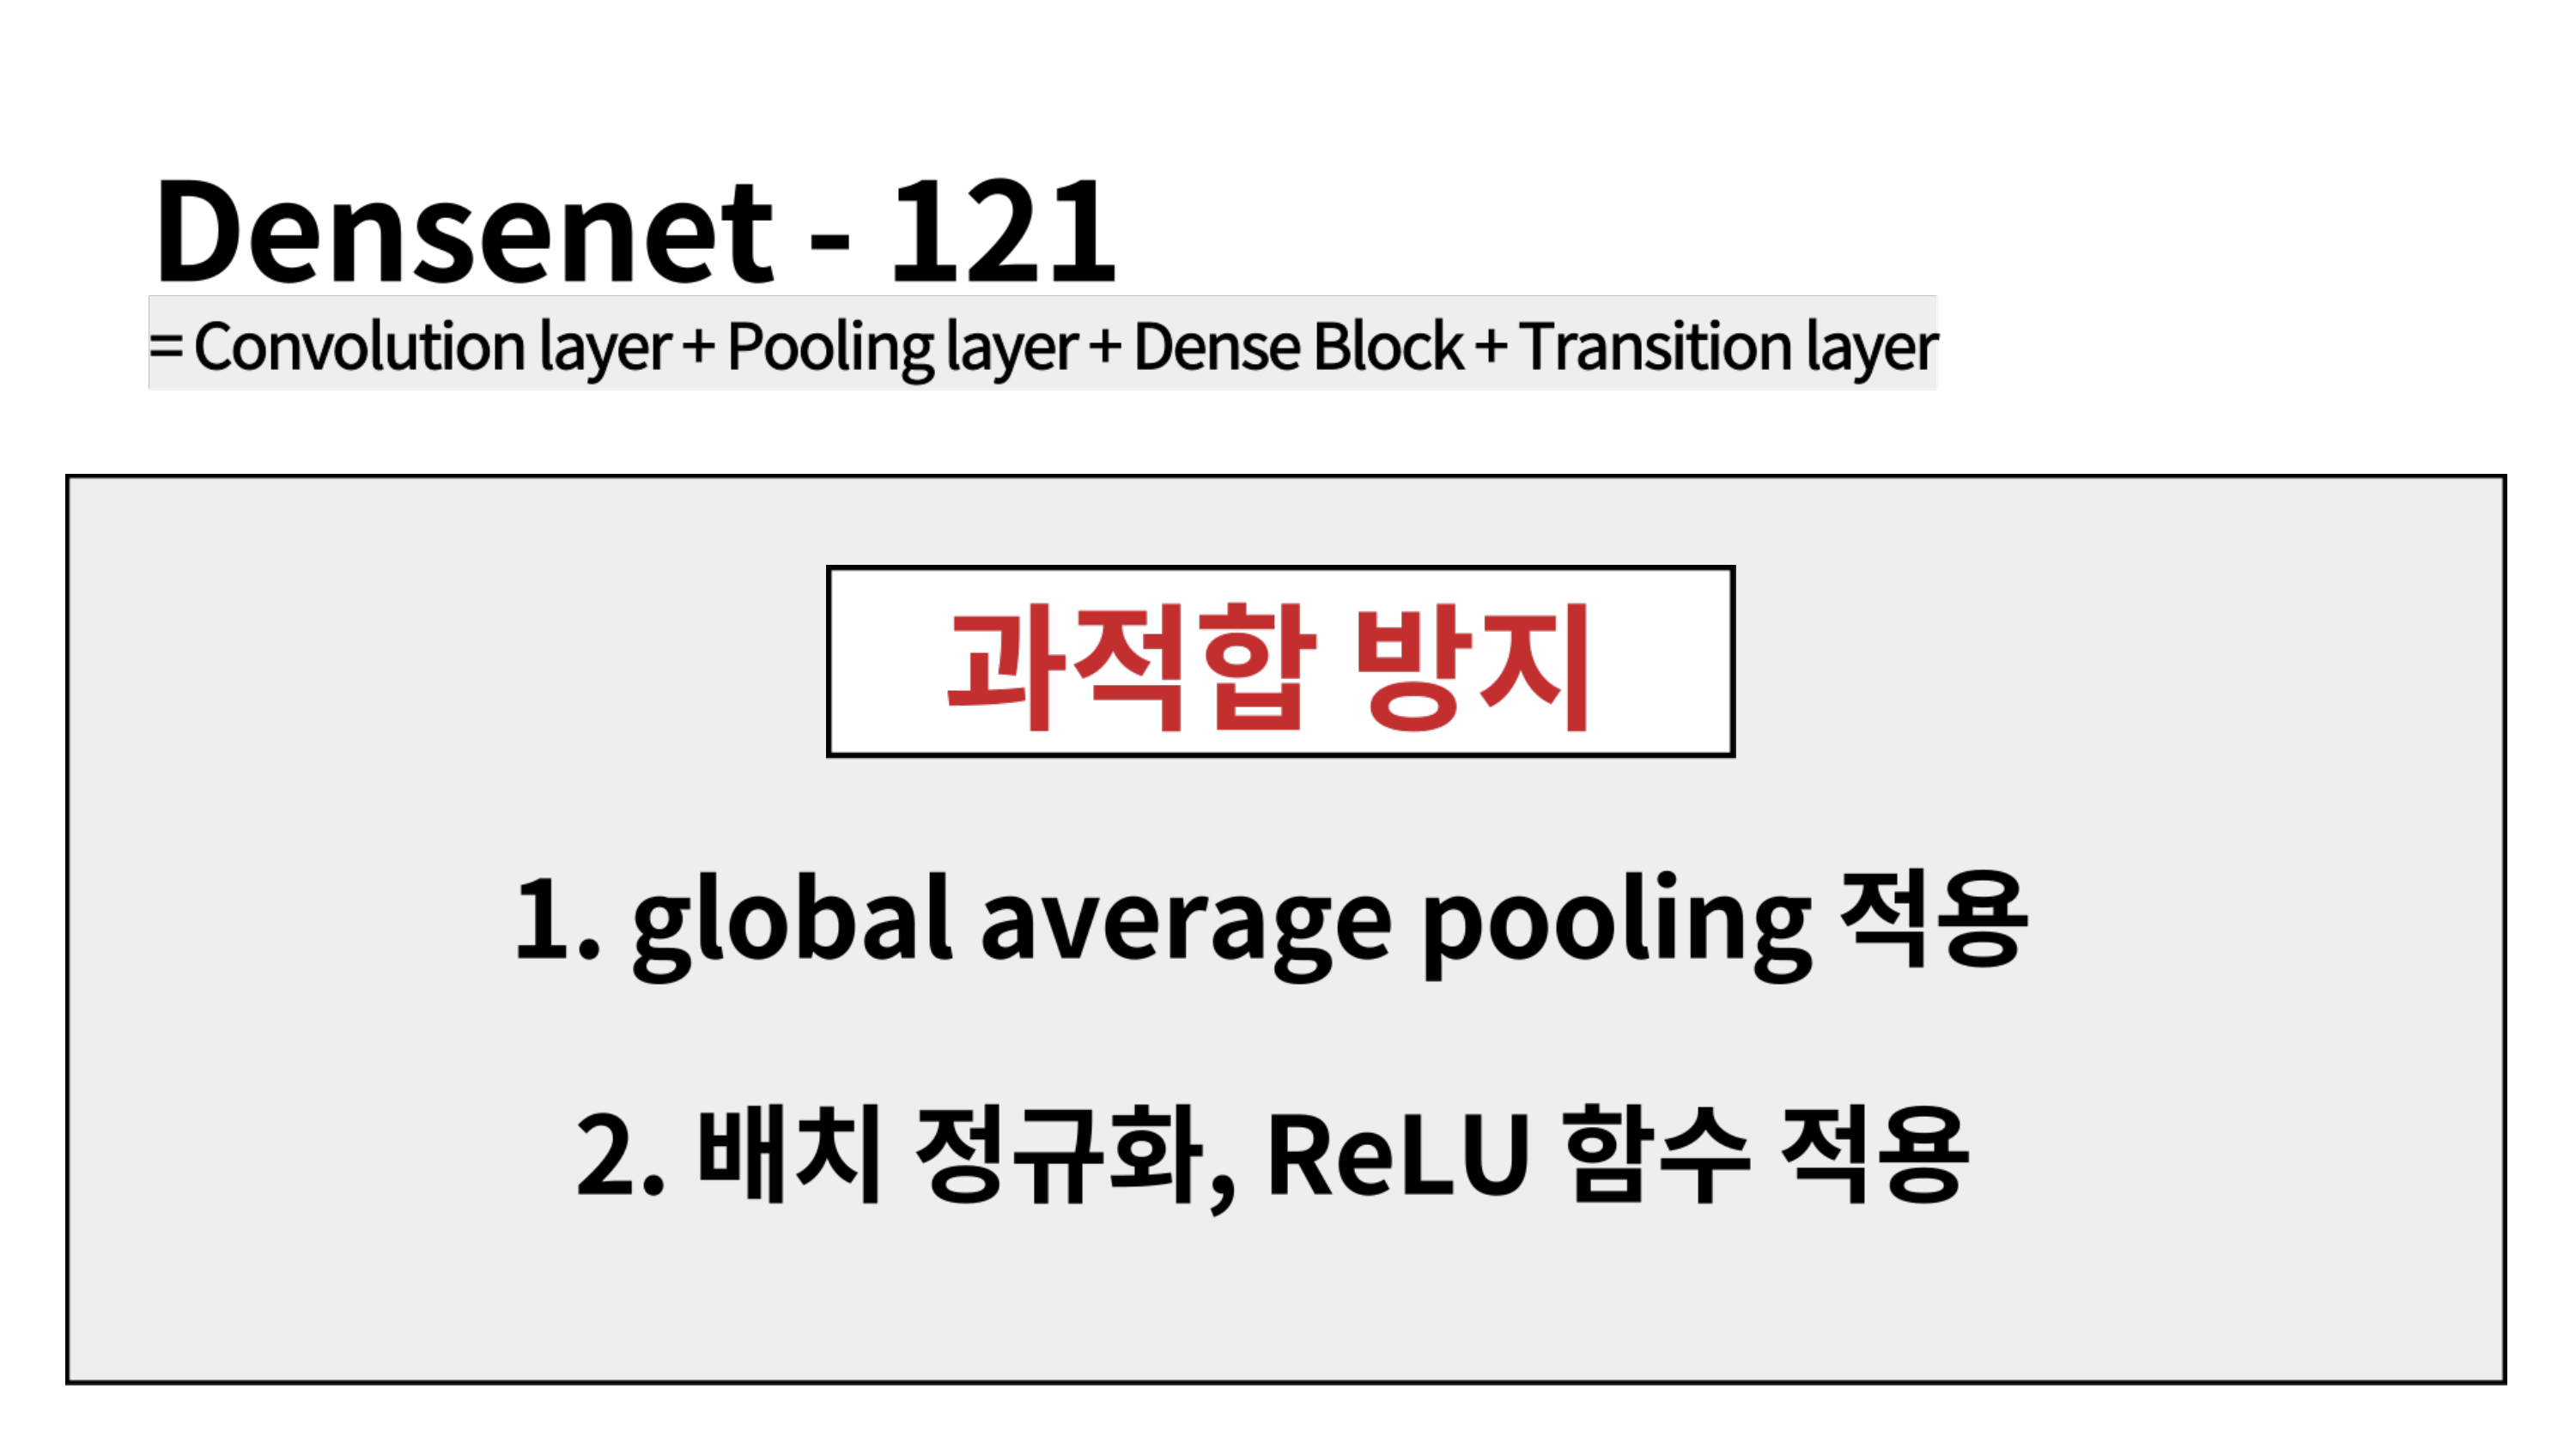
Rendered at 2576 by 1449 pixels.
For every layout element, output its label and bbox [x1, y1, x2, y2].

text_box [1670, 565, 1736, 760]
text_box [826, 565, 888, 760]
text_box [65, 474, 2508, 1385]
picture [892, 544, 1667, 822]
picture [128, 108, 1970, 416]
text_box [510, 838, 2050, 1225]
